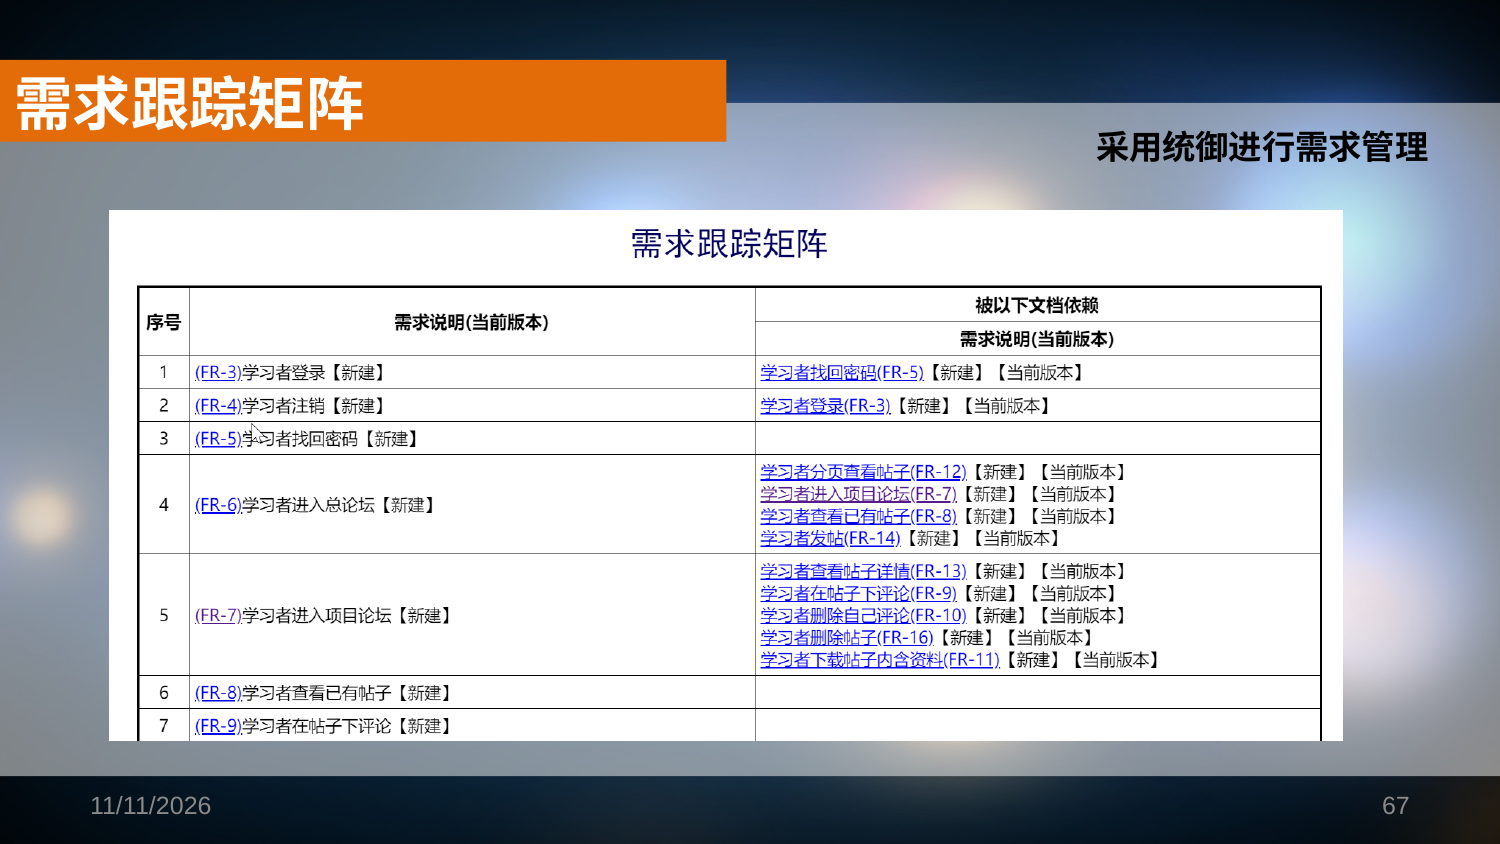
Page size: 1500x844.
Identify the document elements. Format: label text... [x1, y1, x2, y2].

slide_number 67 [1074, 781, 1426, 828]
text_box 需求跟踪矩阵 [0, 59, 727, 145]
text_box 采用统御进行需求管理 [1081, 118, 1444, 174]
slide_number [74, 781, 426, 828]
picture [0, 777, 1500, 844]
picture [0, 0, 1500, 102]
text_box [0, 102, 1500, 777]
picture [109, 209, 1344, 741]
